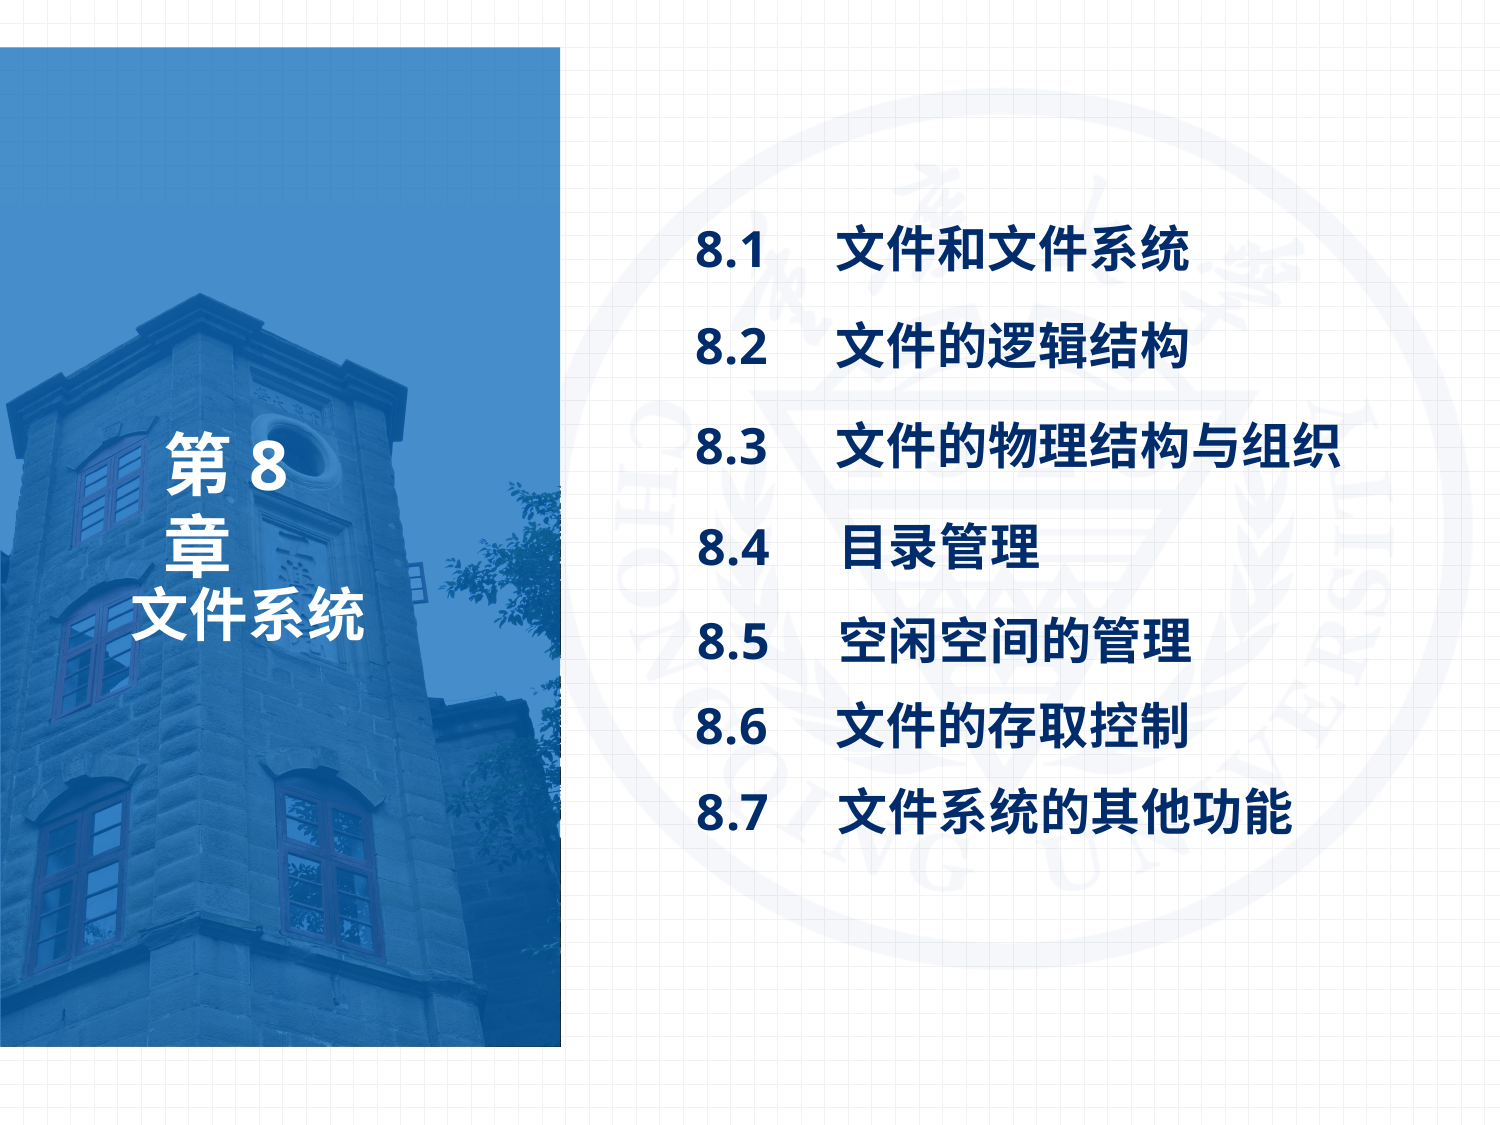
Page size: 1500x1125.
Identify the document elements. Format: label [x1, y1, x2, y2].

picture [0, 87, 1474, 970]
text_box [0, 905, 561, 1048]
text_box [0, 46, 561, 344]
